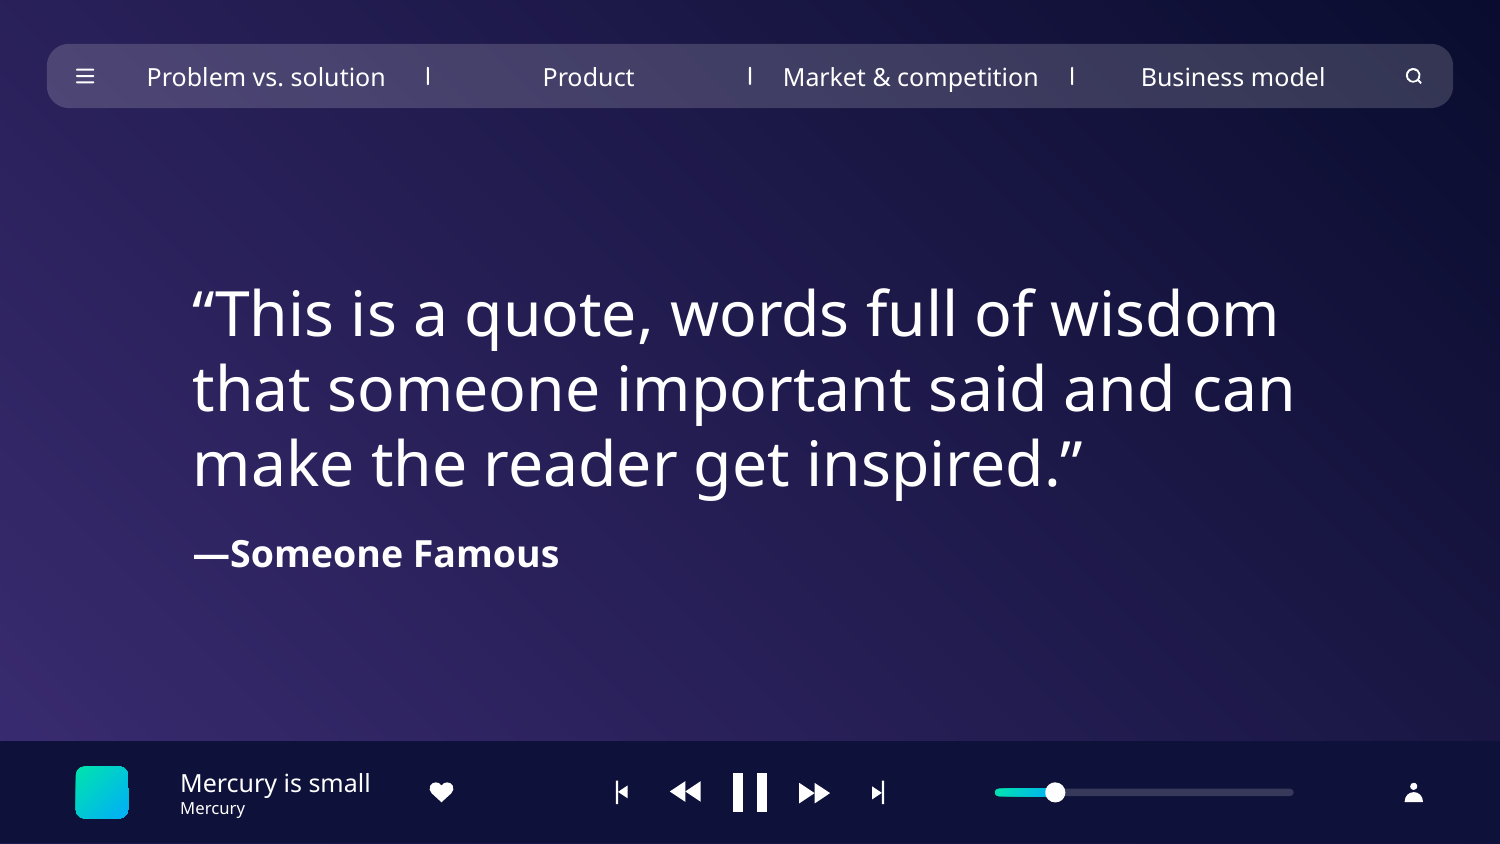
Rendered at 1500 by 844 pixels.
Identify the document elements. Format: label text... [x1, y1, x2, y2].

subtitle Problem vs. solution [116, 49, 417, 103]
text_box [994, 782, 1294, 803]
subtitle Product [438, 49, 739, 103]
subtitle Business model [1083, 49, 1384, 103]
subtitle Mercury is small Mercury [165, 766, 392, 819]
subtitle “This is a quote, words full of wisdom that someone important said and can make the reader get inspired.” [177, 265, 1323, 508]
title —Someone Famous [177, 525, 727, 579]
subtitle Market & competition [761, 49, 1062, 103]
